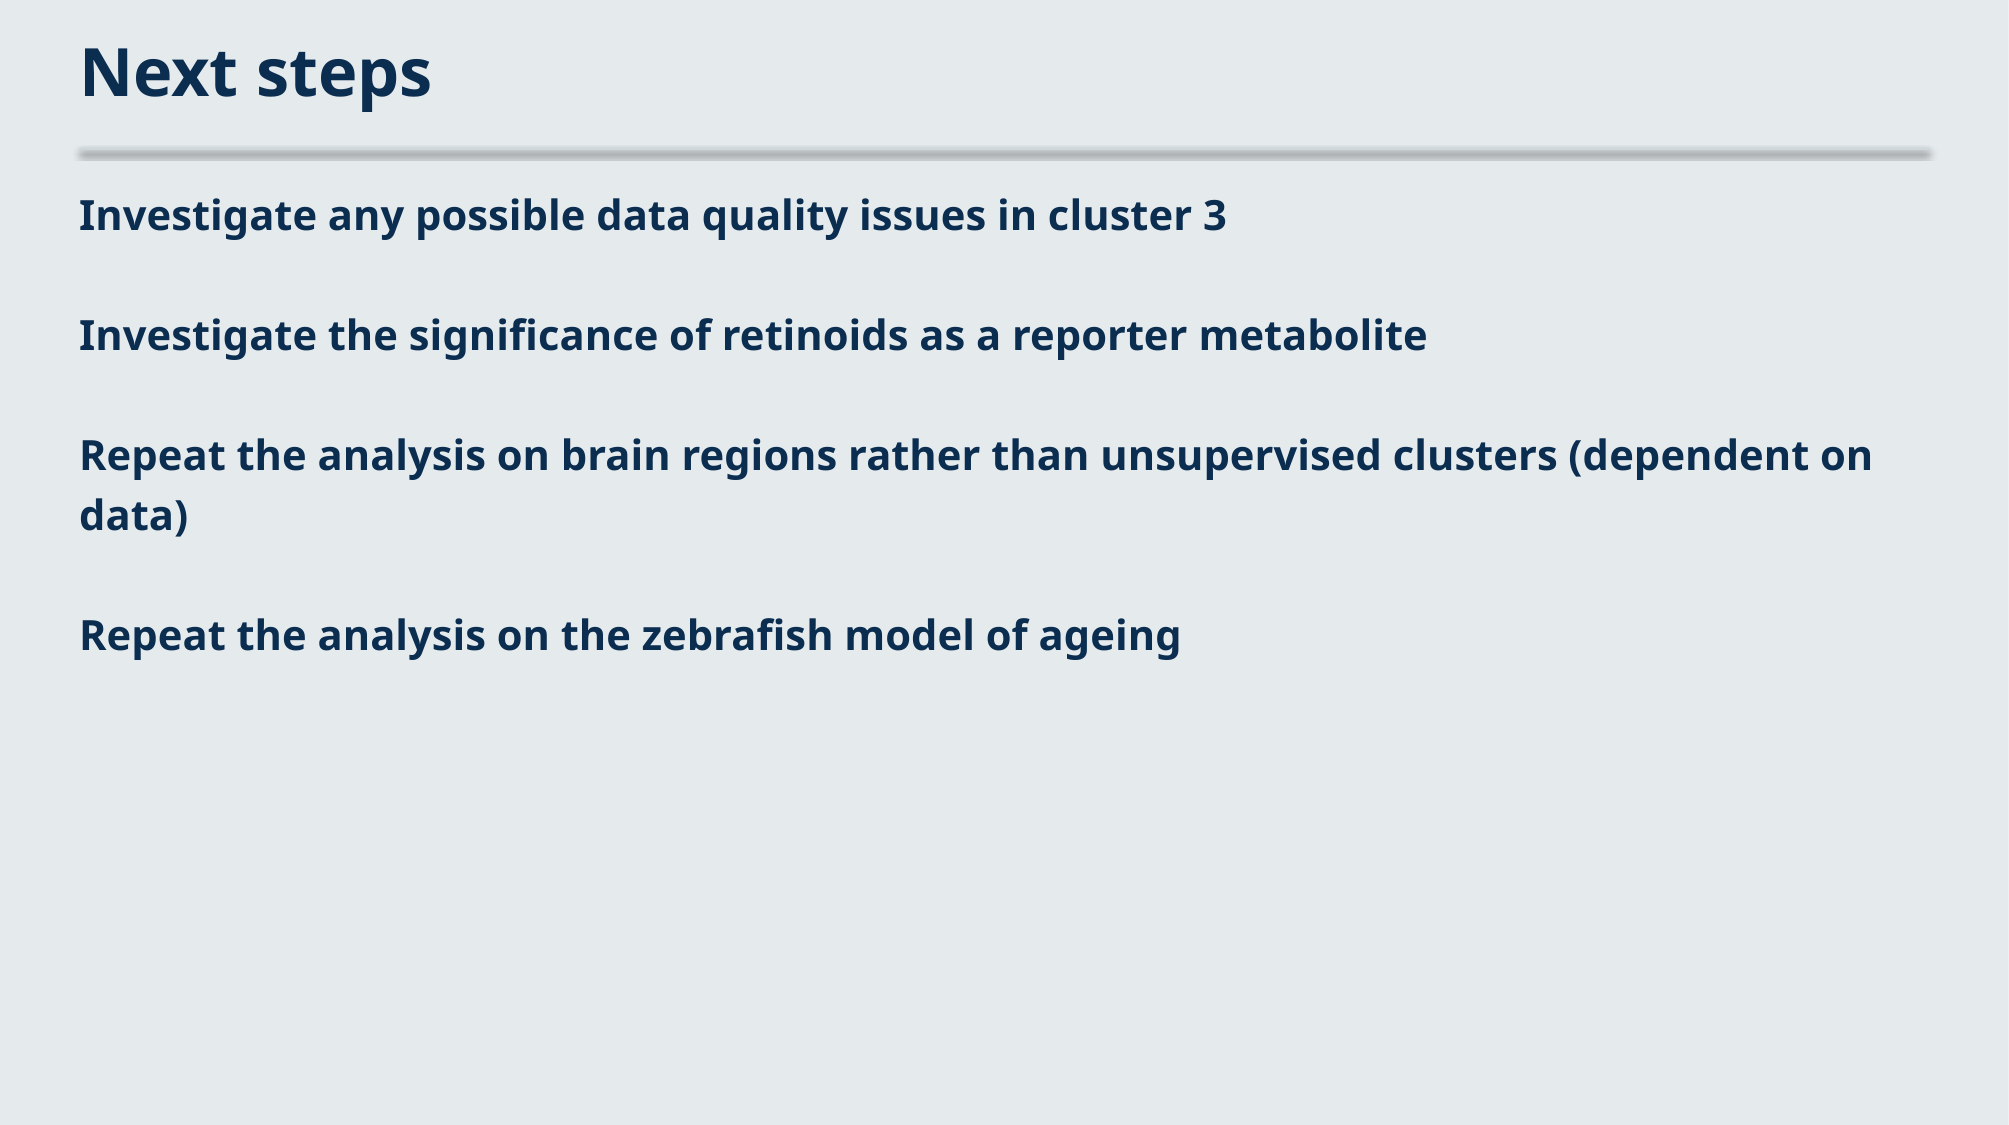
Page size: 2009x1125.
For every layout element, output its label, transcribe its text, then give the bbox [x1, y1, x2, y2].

list Investigate any possible data quality issues in cluster 3 Investigate the significance of retinoids as a reporter metabolite Repeat the analysis on brain regions rather than unsupervised clusters (dependent on data) Repeat the analysis on the zebrafish model of ageing [79, 178, 1930, 976]
title Next steps [79, 29, 1930, 148]
